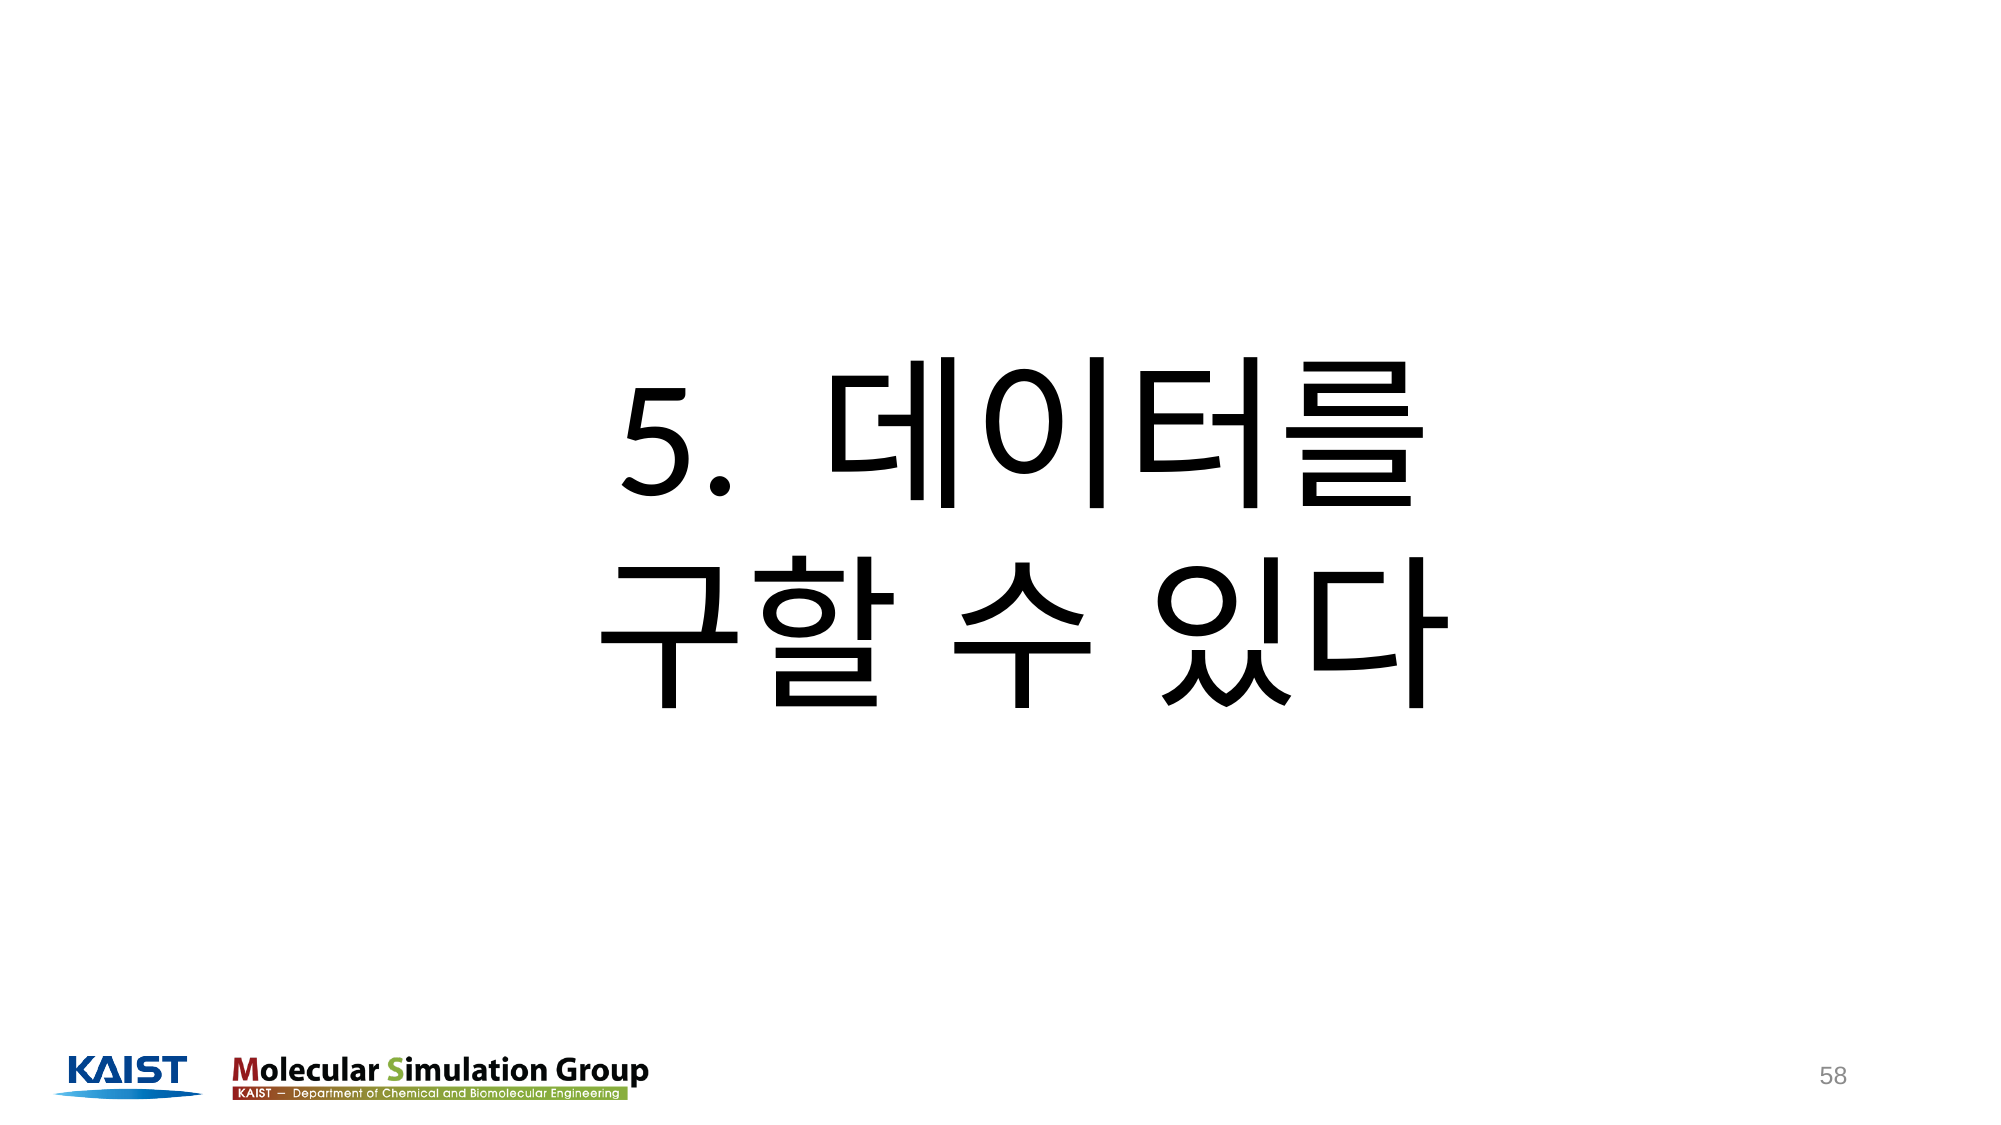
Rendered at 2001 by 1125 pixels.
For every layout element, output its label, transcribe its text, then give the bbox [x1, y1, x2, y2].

picture [38, 1052, 218, 1103]
picture [231, 1052, 649, 1100]
slide_number 58 [1781, 1051, 1863, 1098]
text_box 5. 데이터를 구할 수 있다 [477, 321, 1570, 737]
